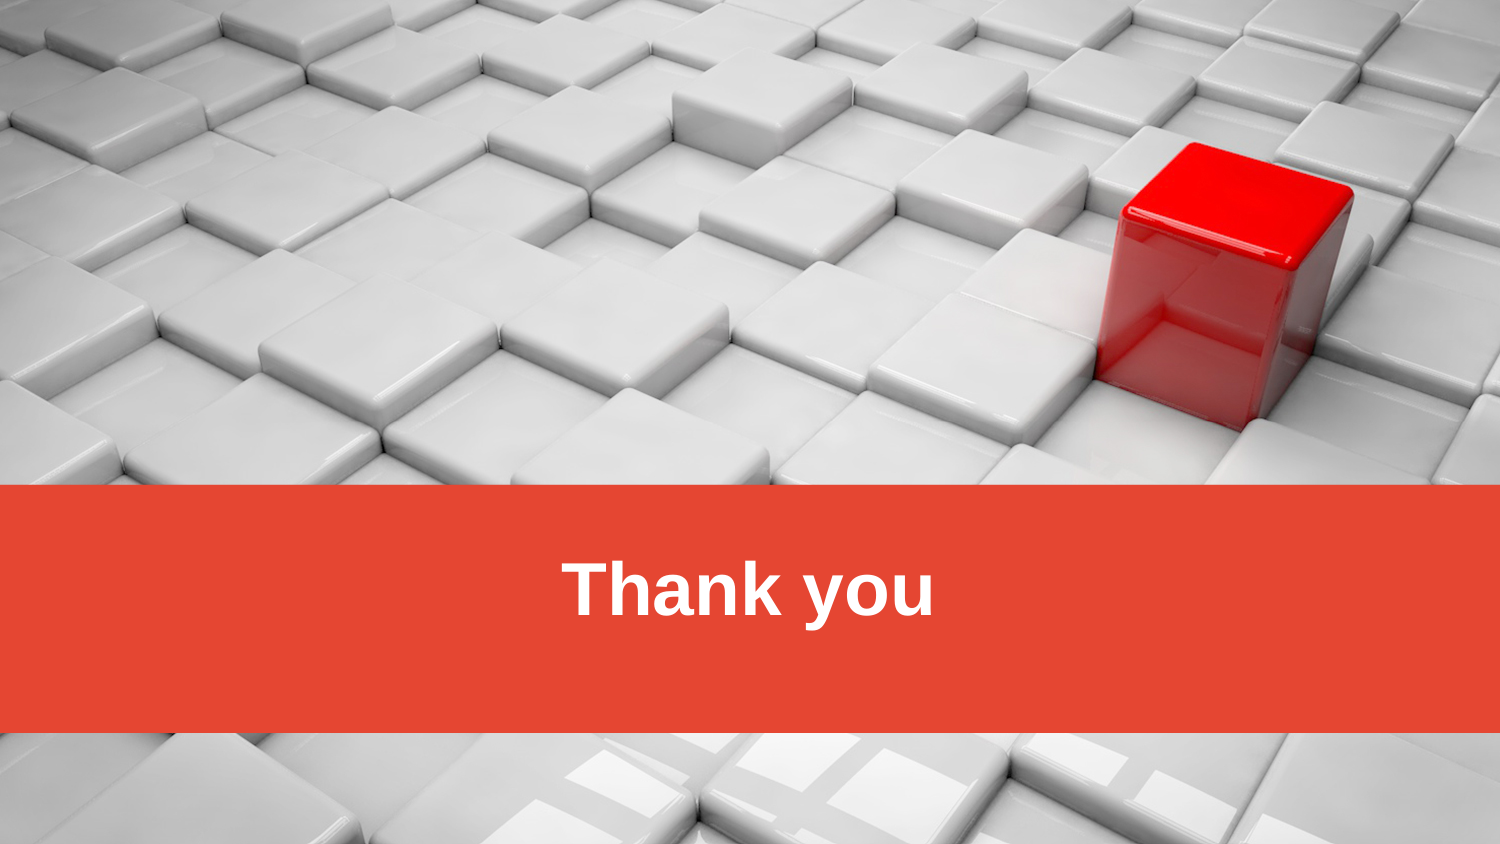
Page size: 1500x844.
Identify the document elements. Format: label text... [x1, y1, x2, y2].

picture [0, 0, 1500, 484]
text_box [0, 484, 1500, 733]
picture [0, 733, 1500, 844]
text_box Thank you [299, 540, 1198, 630]
